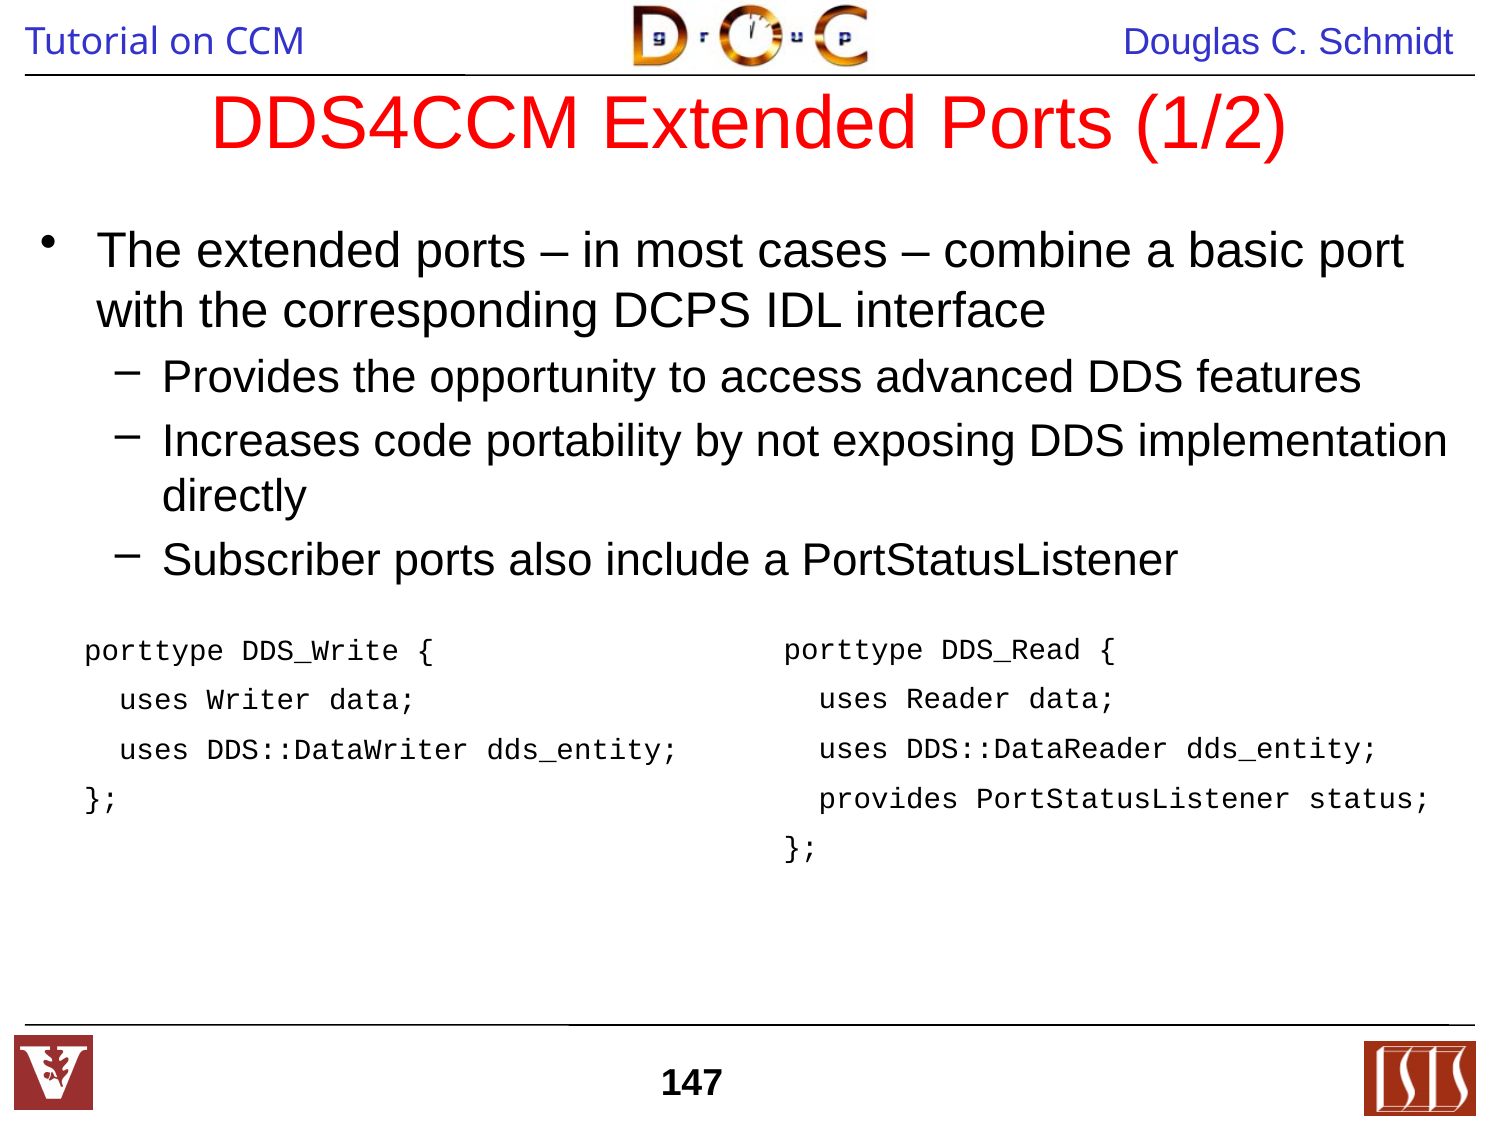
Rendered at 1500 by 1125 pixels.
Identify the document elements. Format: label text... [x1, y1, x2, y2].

text_box porttype DDS_Read { uses Reader data; uses DDS::DataReader dds_entity; provides PortStatusListener status; }; [768, 622, 1500, 871]
picture [14, 1035, 93, 1110]
text_box porttype DDS_Write { uses Writer data; uses DDS::DataWriter dds_entity; }; [69, 623, 730, 822]
picture [624, 0, 875, 71]
list The extended ports – in most cases – combine a basic port with the corresponding DCPS IDL interface Provides the opportunity to access advanced DDS features Increases code portability by not exposing DDS implementation directly Subscriber ports also include a PortStatusListener [24, 209, 1476, 637]
title DDS4CCM Extended Ports (1/2) [24, 87, 1476, 151]
picture [1364, 1041, 1476, 1116]
